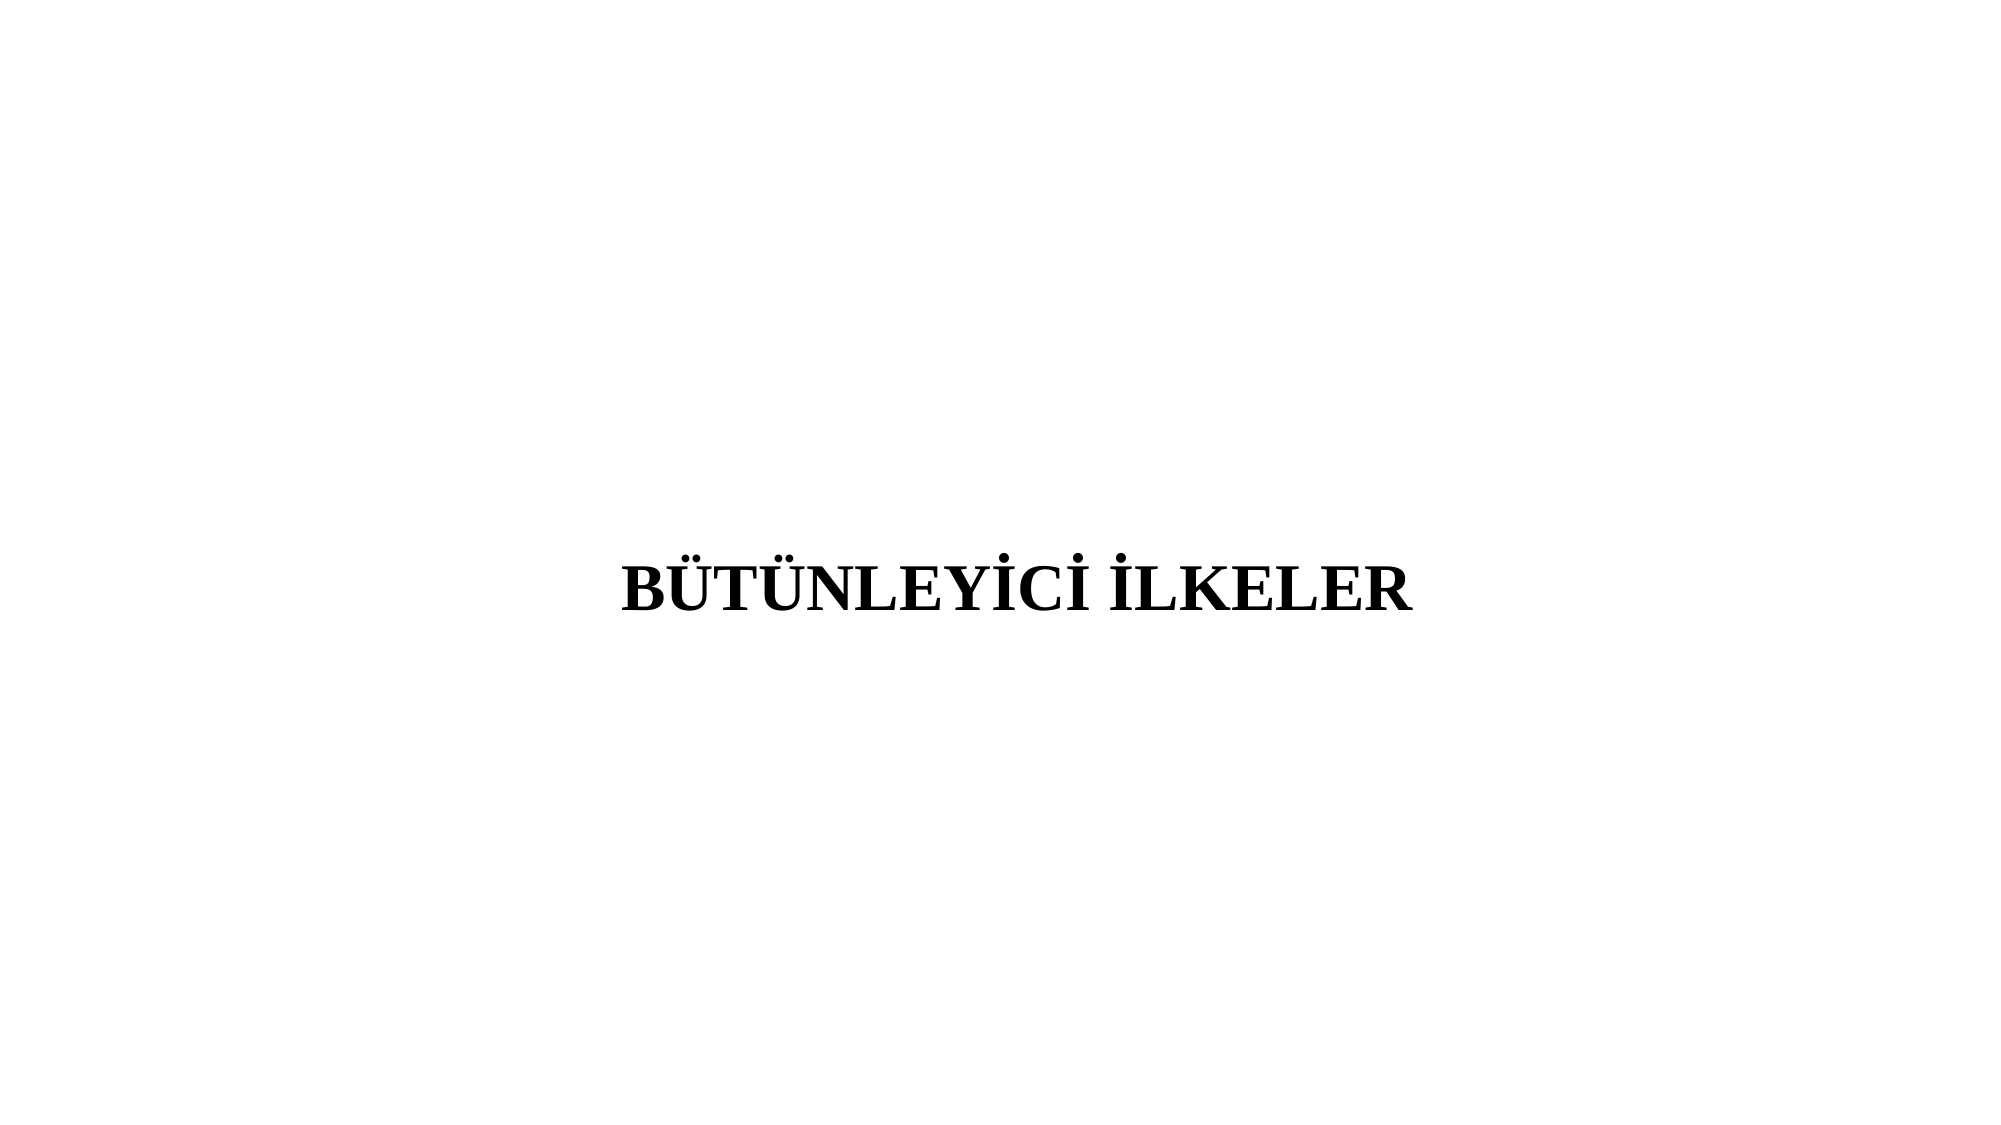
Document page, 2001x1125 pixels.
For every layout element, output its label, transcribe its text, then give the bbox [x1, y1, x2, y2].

title BÜTÜNLEYİCİ İLKELER [267, 525, 1768, 633]
